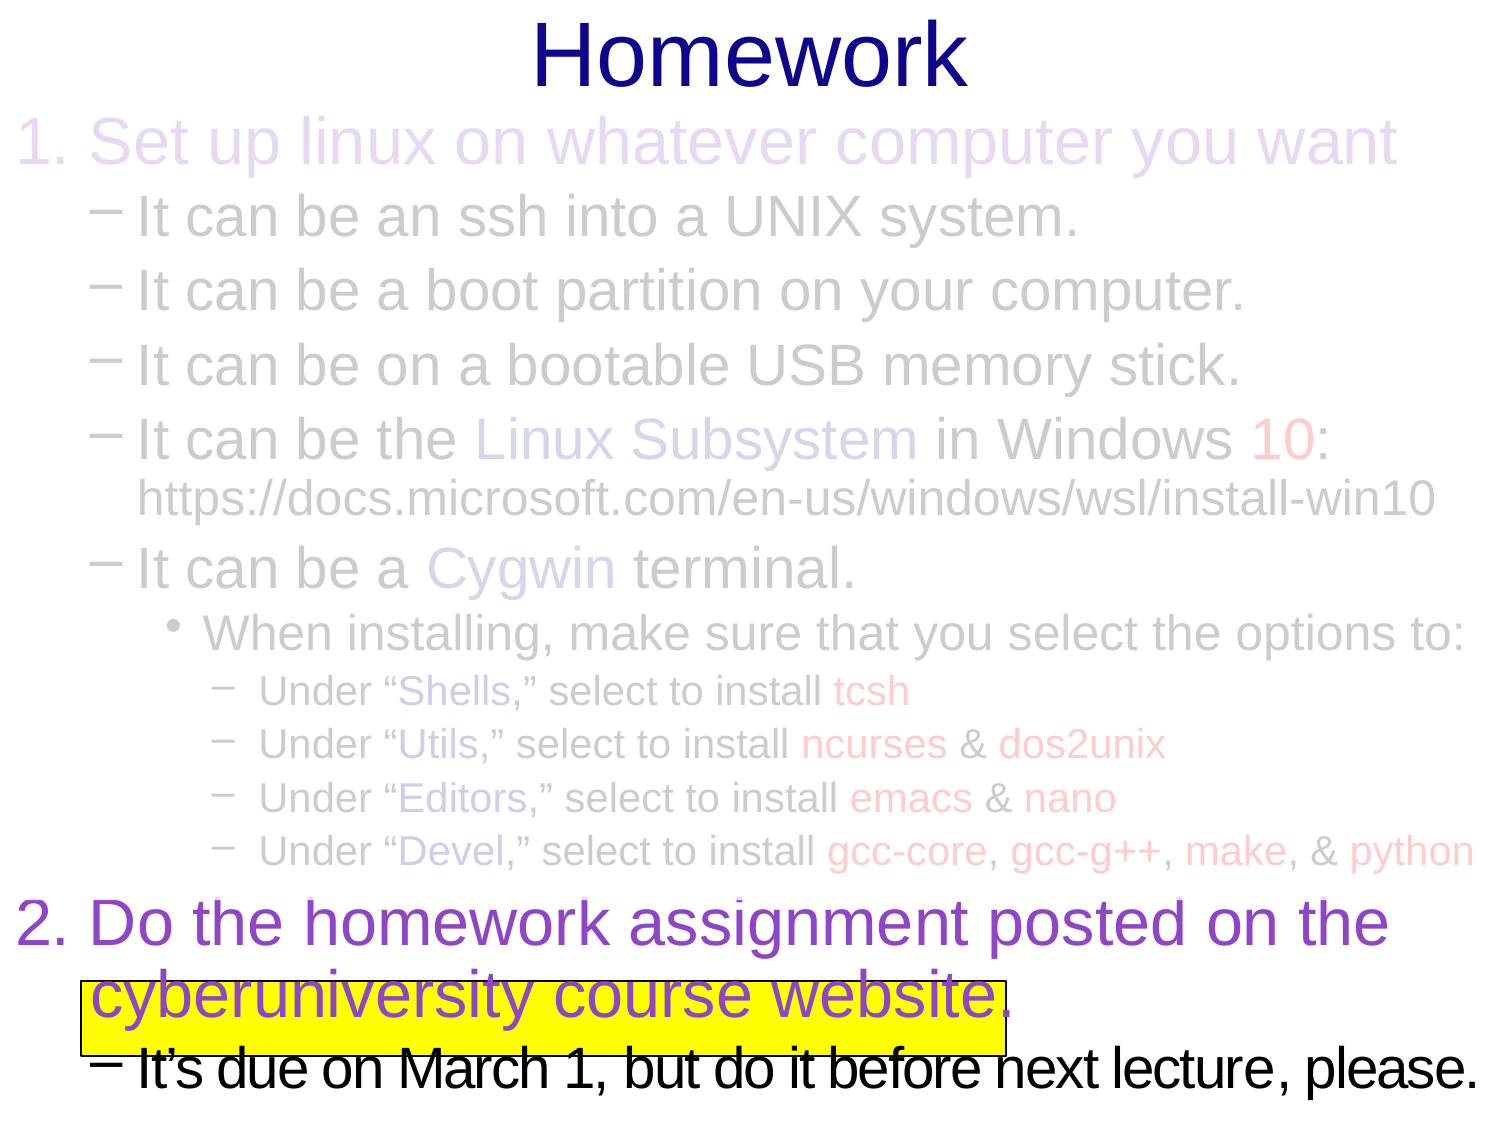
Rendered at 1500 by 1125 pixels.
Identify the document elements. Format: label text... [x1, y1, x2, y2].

text_box [0, 93, 1500, 901]
list 1. Set up linux on whatever computer you want It can be an ssh into a UNIX system. It can be a boot partition on your computer. It can be on a bootable USB memory stick. It can be the Linux Subsystem in Windows 10: https://docs.microsoft.com/en-us/windows/wsl/install-win10 It can be a Cygwin terminal. When installing, make sure that you select the options to: Under “Shells,” select to install tcsh Under “Utils,” select to install ncurses & dos2unix Under “Editors,” select to install emacs & nano Under “Devel,” select to install gcc-core, gcc-g++, make, & python 2. Do the homework assignment posted on the cyberuniversity course website. It’s due on March 1, but do it before next lecture, please. [0, 901, 1500, 1125]
title Homework [75, 0, 1425, 93]
